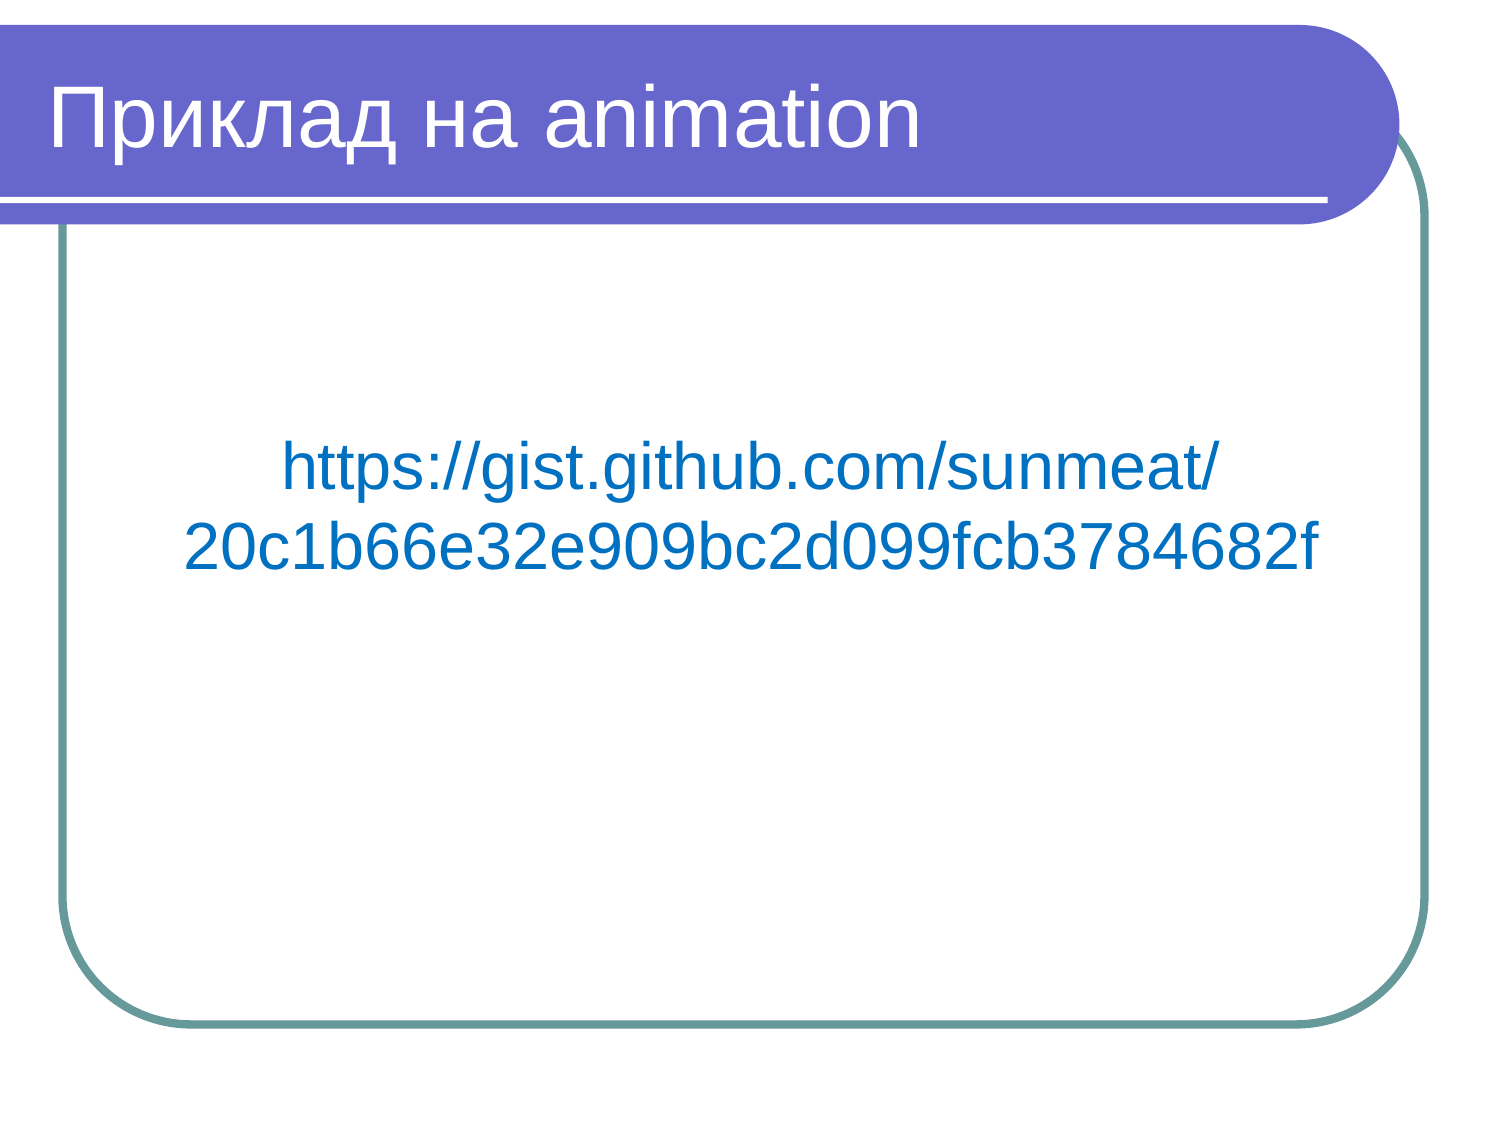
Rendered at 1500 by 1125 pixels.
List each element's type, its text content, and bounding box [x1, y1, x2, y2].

text_box Приклад на animation [32, 37, 1396, 188]
text_box https://gist.github.com/sunmeat/20c1b66e32e909bc2d099fcb3784682f [100, 231, 1403, 957]
